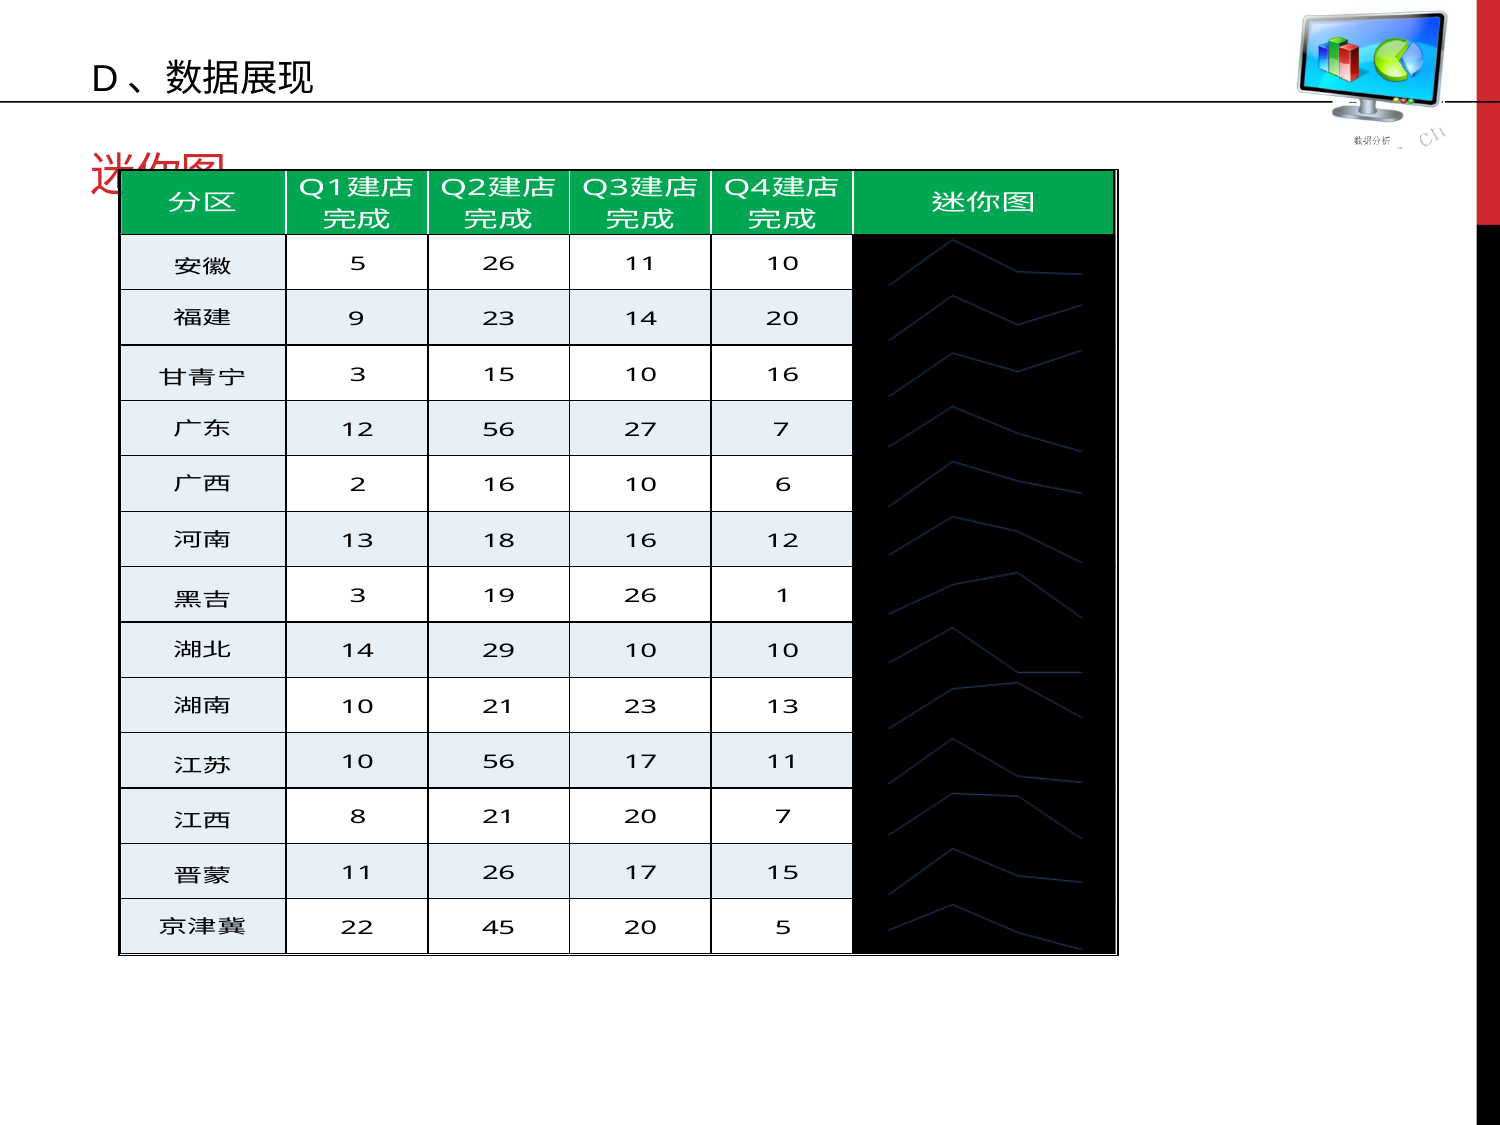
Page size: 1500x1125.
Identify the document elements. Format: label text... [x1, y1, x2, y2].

picture [1281, 5, 1473, 149]
title 迷你图 [75, 137, 1025, 209]
text_box D、数据展现 [76, 19, 1027, 106]
picture [119, 169, 1118, 956]
